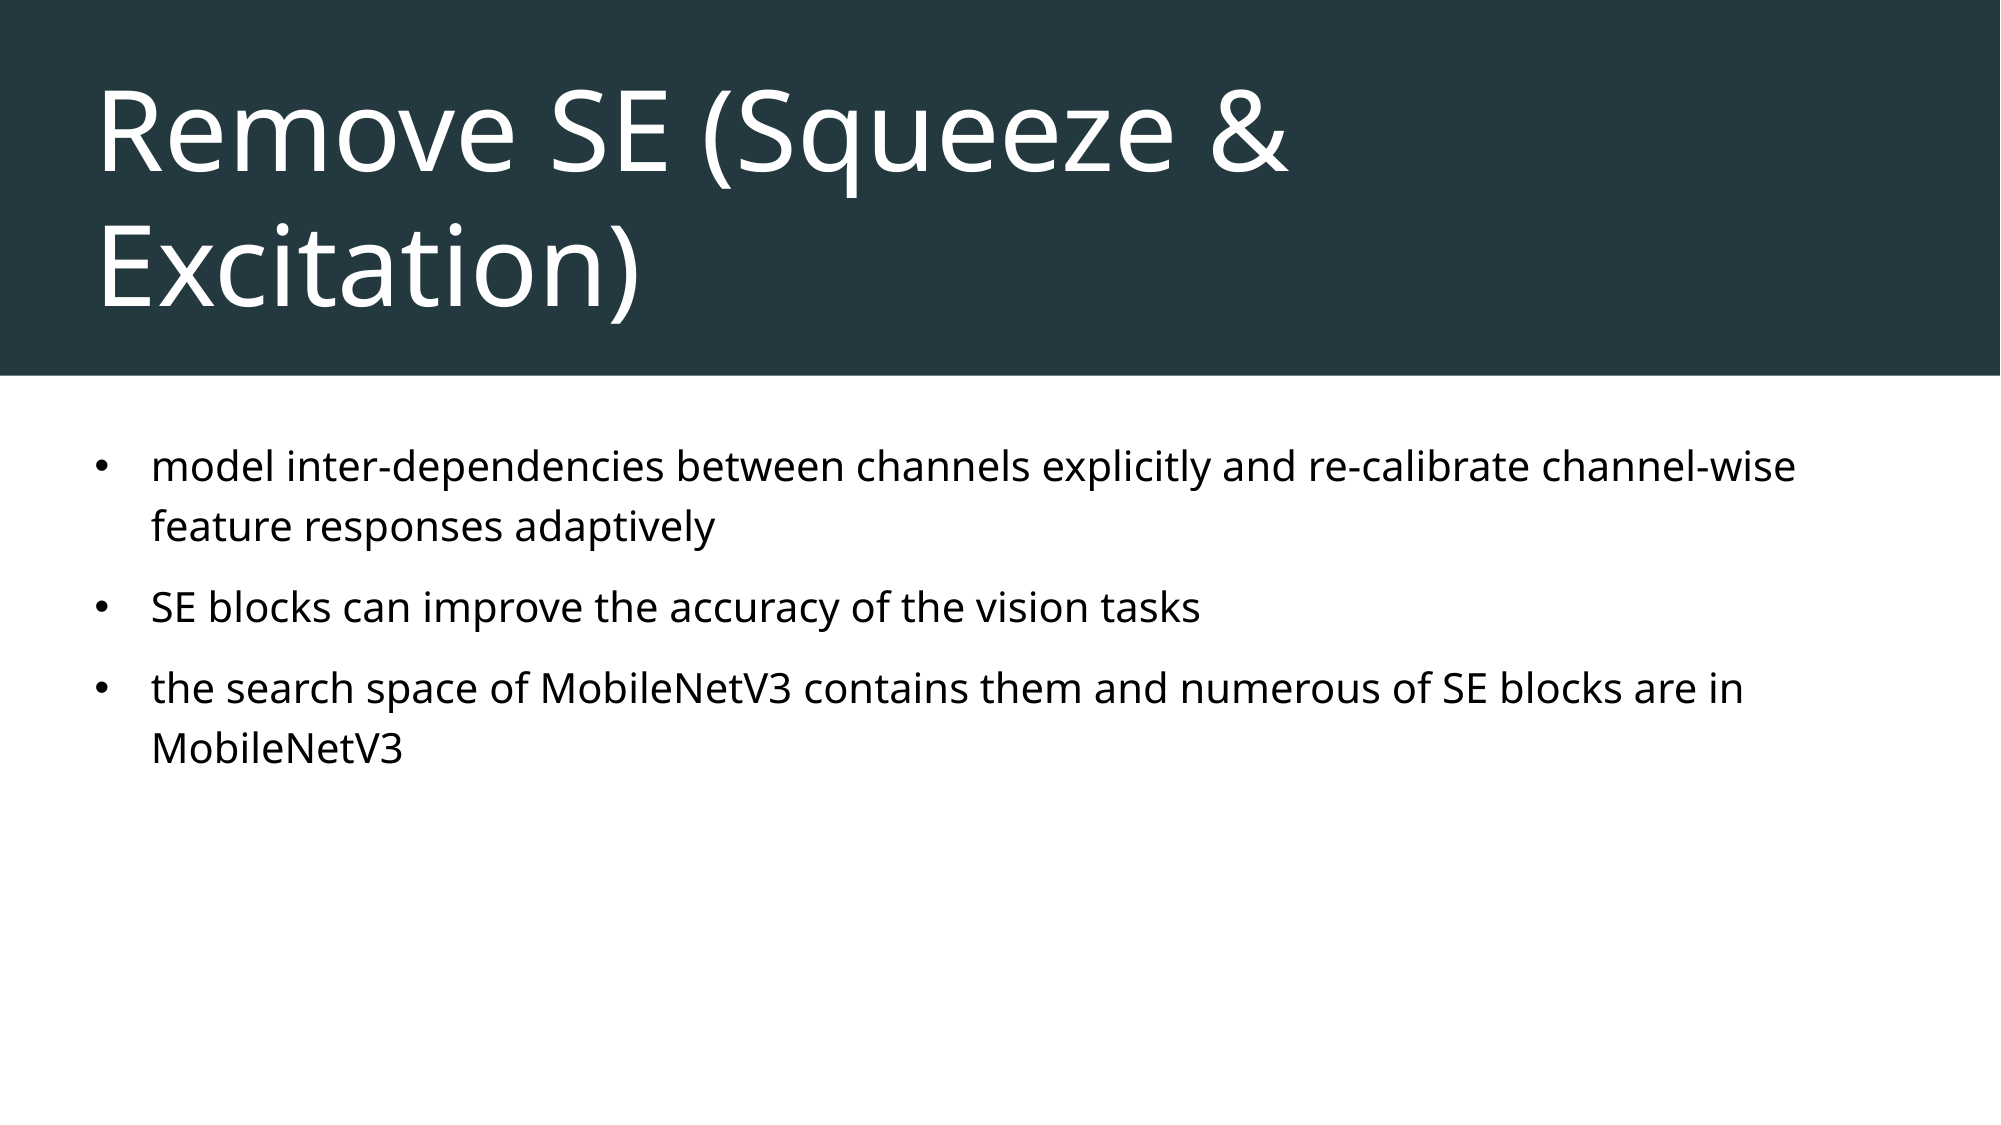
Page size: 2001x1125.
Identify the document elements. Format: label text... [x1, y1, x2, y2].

list model inter-dependencies between channels explicitly and re-calibrate channel-wise feature responses adaptively SE blocks can improve the accuracy of the vision tasks the search space of MobileNetV3 contains them and numerous of SE blocks are in MobileNetV3 [79, 422, 1863, 1014]
title Remove SE (Squeeze & Excitation) [79, 59, 1863, 337]
